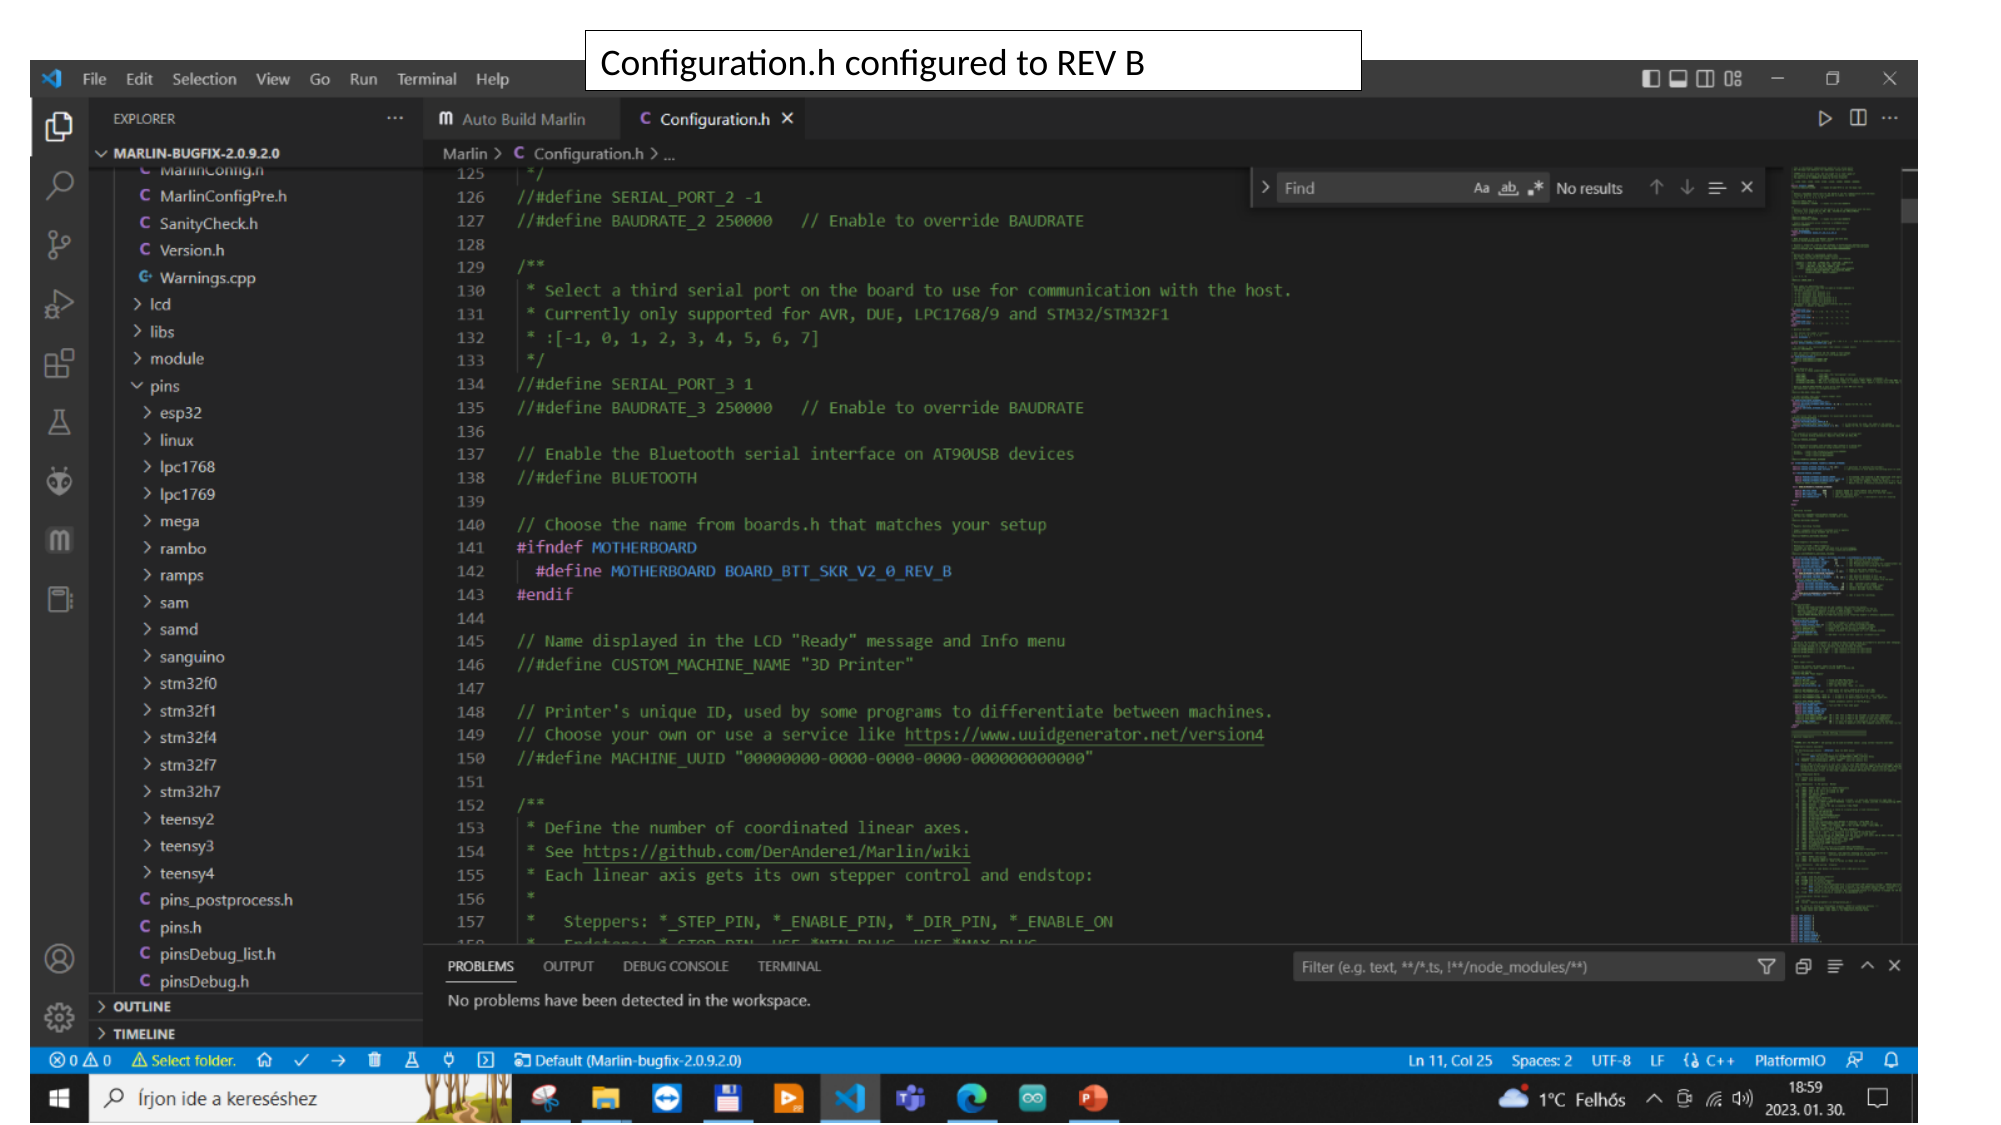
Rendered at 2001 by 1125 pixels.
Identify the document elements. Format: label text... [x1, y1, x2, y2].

picture [29, 60, 1918, 1123]
text_box Configuration.h configured to REV B [585, 30, 1362, 60]
